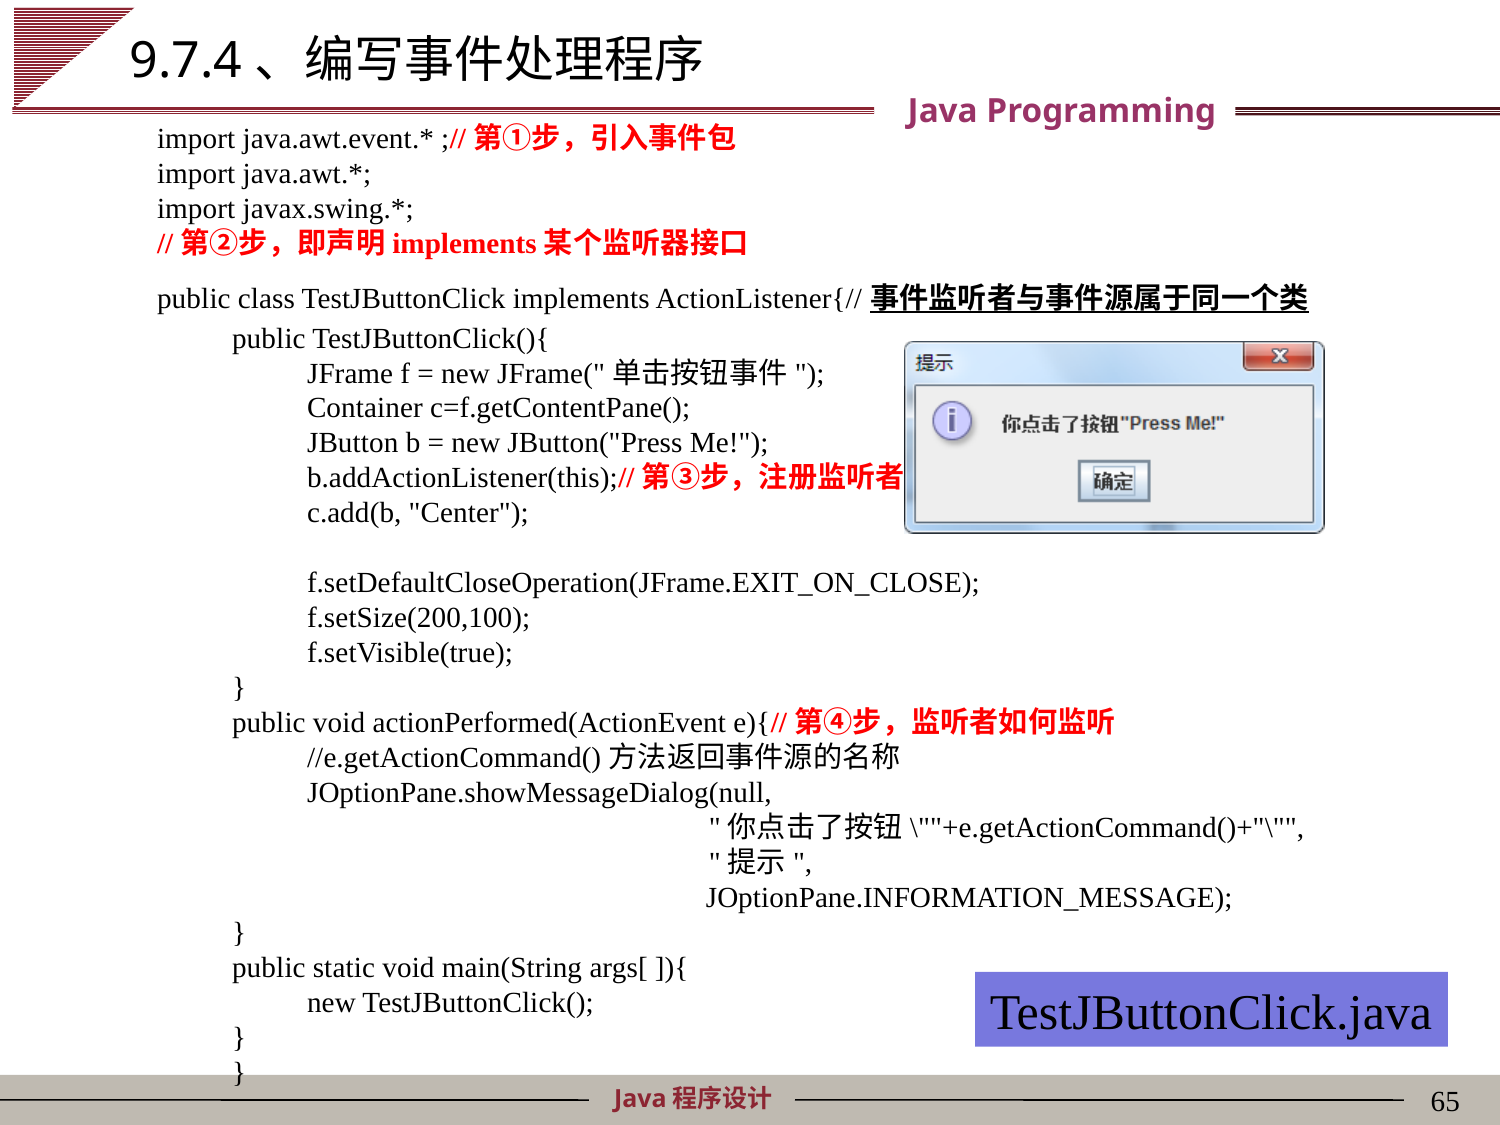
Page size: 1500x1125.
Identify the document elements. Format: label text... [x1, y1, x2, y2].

title 9.7.4、编写事件处理程序 [114, 20, 1390, 96]
text_box import java.awt.event.* ;//第①步，引入事件包 import java.awt.*; import javax.swing.*; //第②步，即声明implements某个监听器接口 public class TestJButtonClick implements ActionListener{//事件监听者与事件源属于同一个类 public TestJButtonClick(){ JFrame f = new JFrame("单击按钮事件"); Container c=f.getContentPane(); JButton b = new JButton("Press Me!"); b.addActionListener(this);//第③步，注册监听者 c.add(b, "Center"); f.setDefaultCloseOperation(JFrame.EXIT_ON_CLOSE); f.setSize(200,100); f.setVisible(true); } public void actionPerformed(ActionEvent e){//第④步，监听者如何监听 //e.getActionCommand()方法返回事件源的名称 JOptionPane.showMessageDialog(null, "你点击了按钮\""+e.getActionCommand()+"\"", "提示", JOptionPane.INFORMATION_MESSAGE); } public static void main(String args[ ]){ new TestJButtonClick(); } } [142, 111, 1350, 1096]
picture [904, 341, 1325, 535]
text_box TestJButtonClick.java [975, 971, 1448, 1047]
